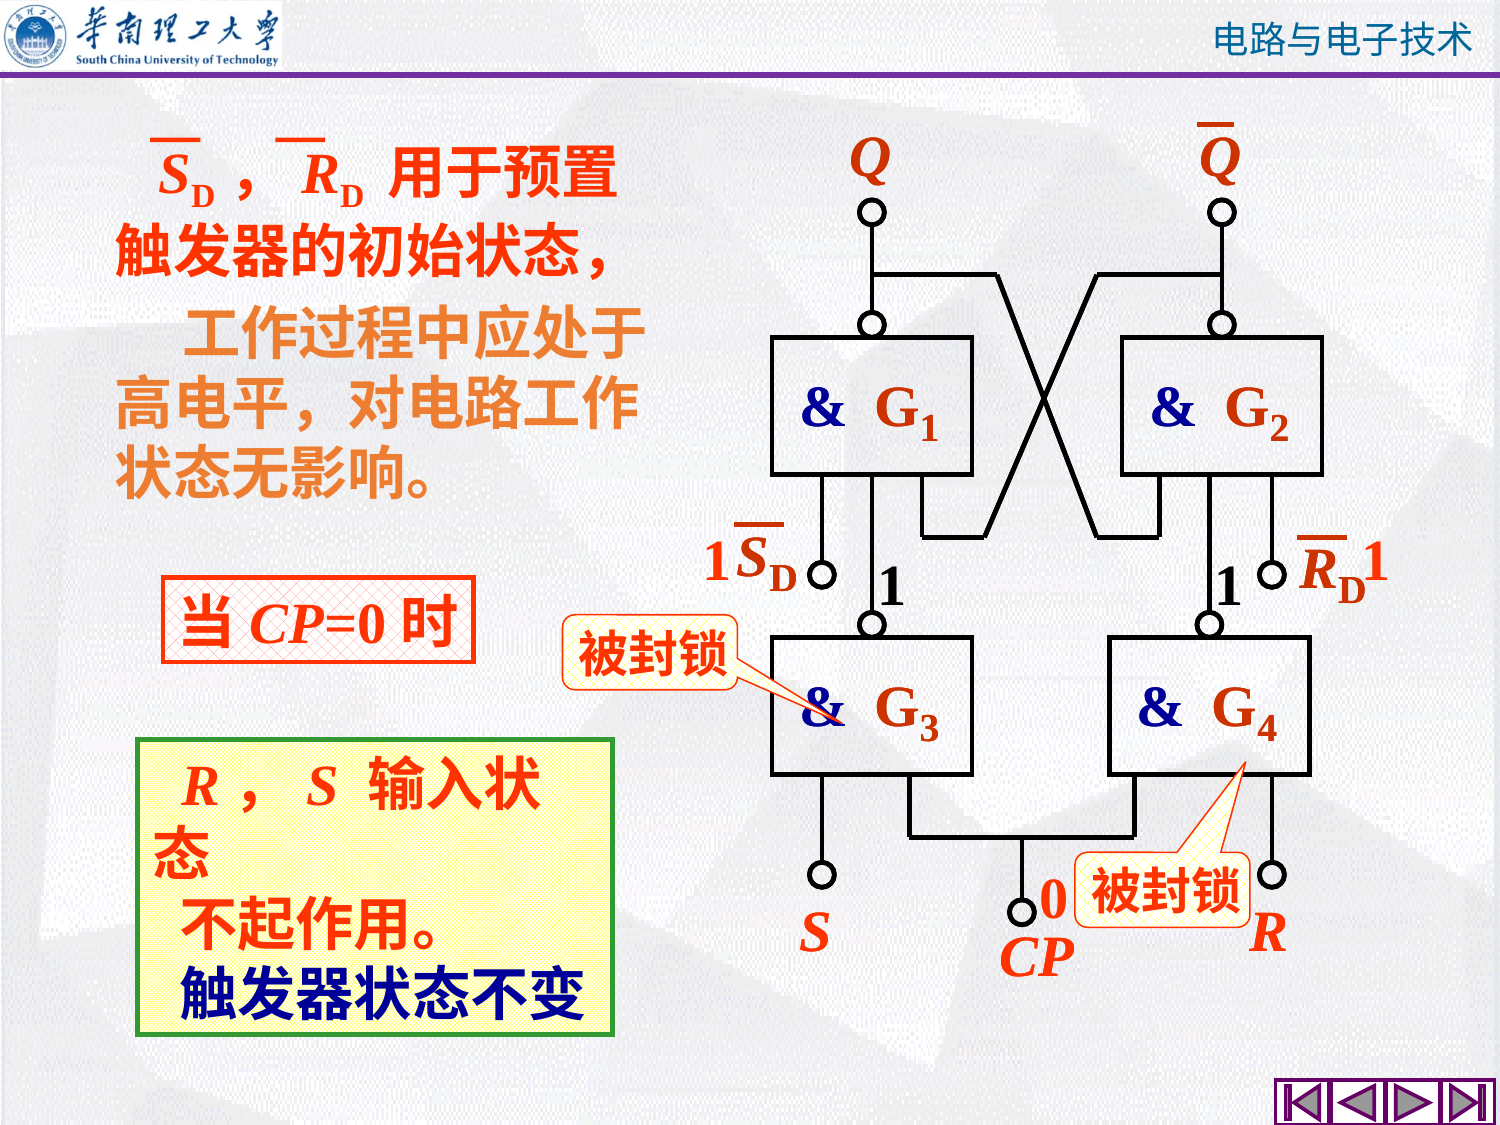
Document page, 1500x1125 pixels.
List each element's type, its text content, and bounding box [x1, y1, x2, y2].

text_box 当CP=0时 [163, 577, 474, 663]
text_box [562, 614, 746, 691]
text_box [100, 127, 676, 507]
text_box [687, 514, 1463, 600]
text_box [1074, 852, 1258, 929]
picture [1, 78, 1500, 1125]
text_box R，S 输入状态 不起作用。 触发器状态不变 [137, 739, 613, 1035]
picture [1, 0, 1500, 72]
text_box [862, 600, 1260, 625]
